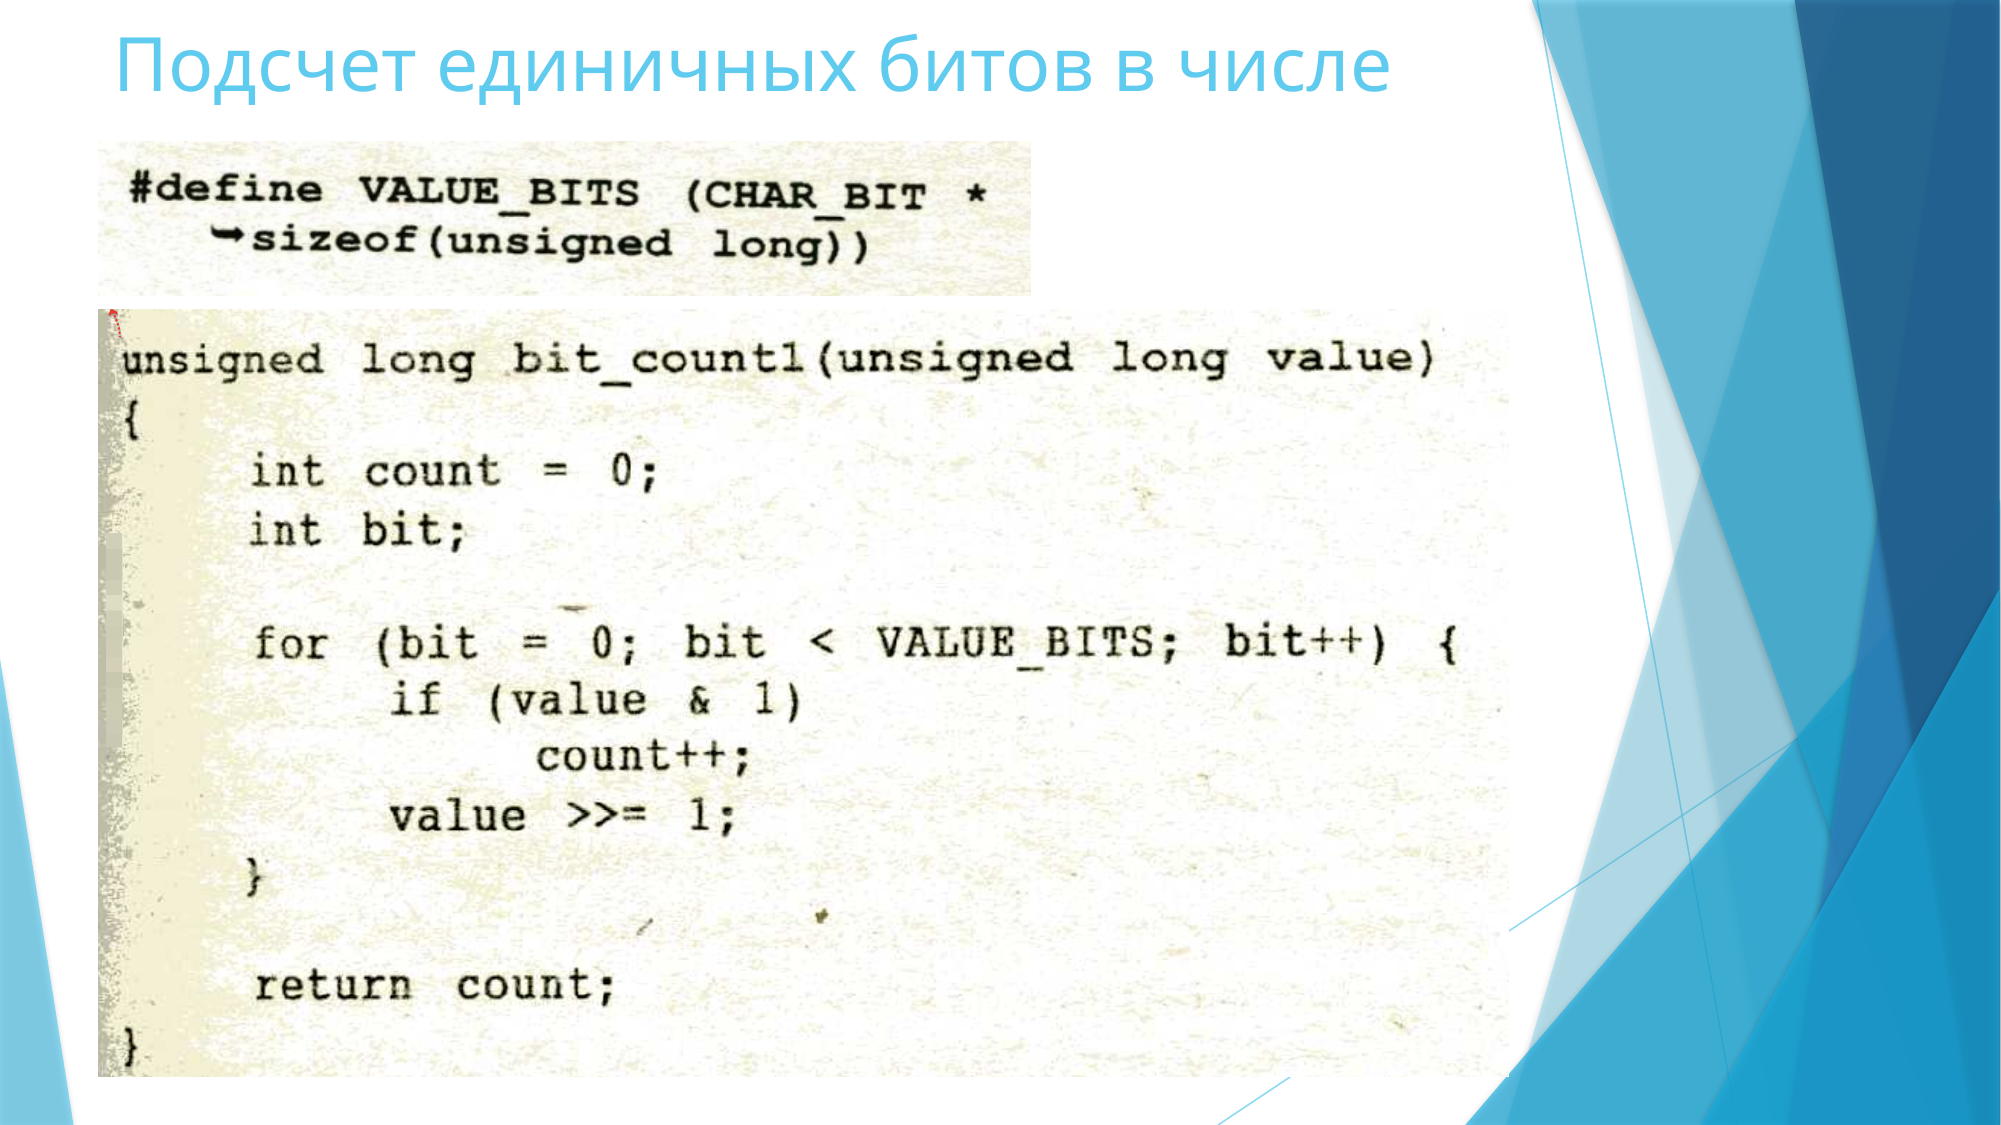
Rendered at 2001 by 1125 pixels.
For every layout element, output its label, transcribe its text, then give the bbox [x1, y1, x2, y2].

title Подсчет единичных битов в числе [98, 9, 1509, 127]
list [98, 140, 1031, 296]
picture [98, 309, 1510, 1078]
